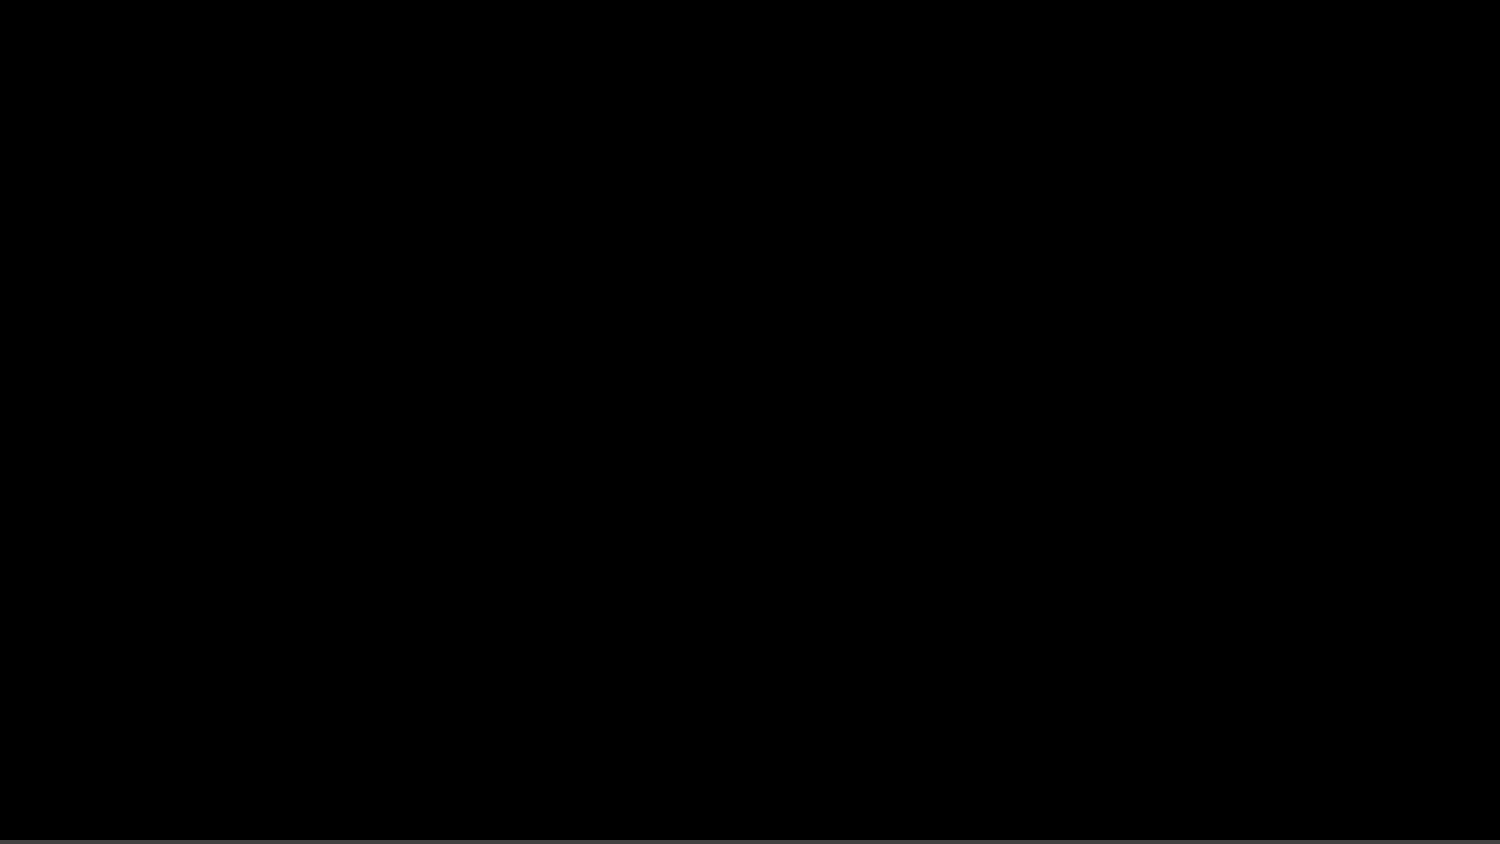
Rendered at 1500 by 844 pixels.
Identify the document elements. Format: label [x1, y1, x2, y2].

text_box [0, 0, 1500, 841]
